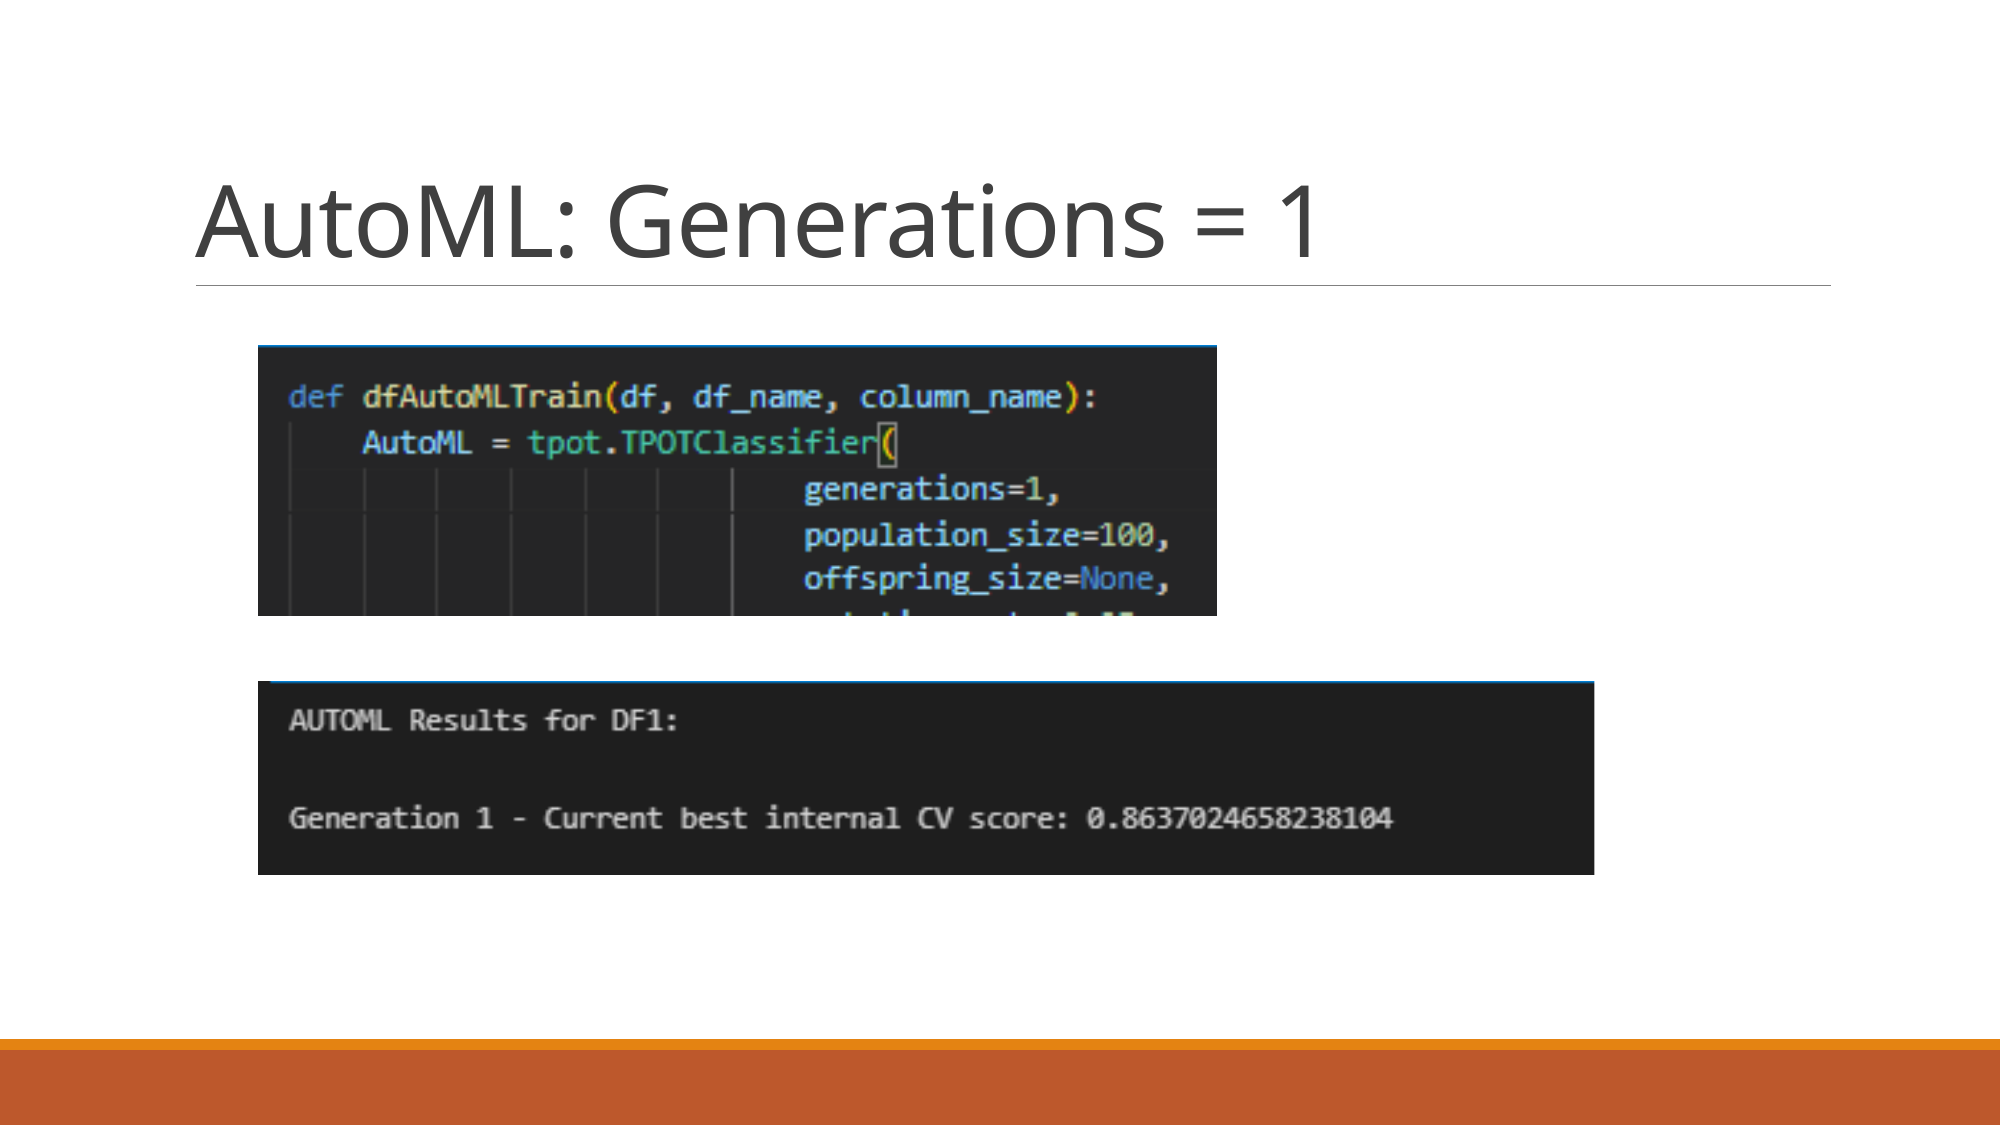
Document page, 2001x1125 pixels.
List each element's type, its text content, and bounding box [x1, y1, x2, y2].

title AutoML: Generations = 1 [180, 47, 1830, 285]
picture [257, 681, 1595, 875]
picture [257, 345, 1217, 616]
